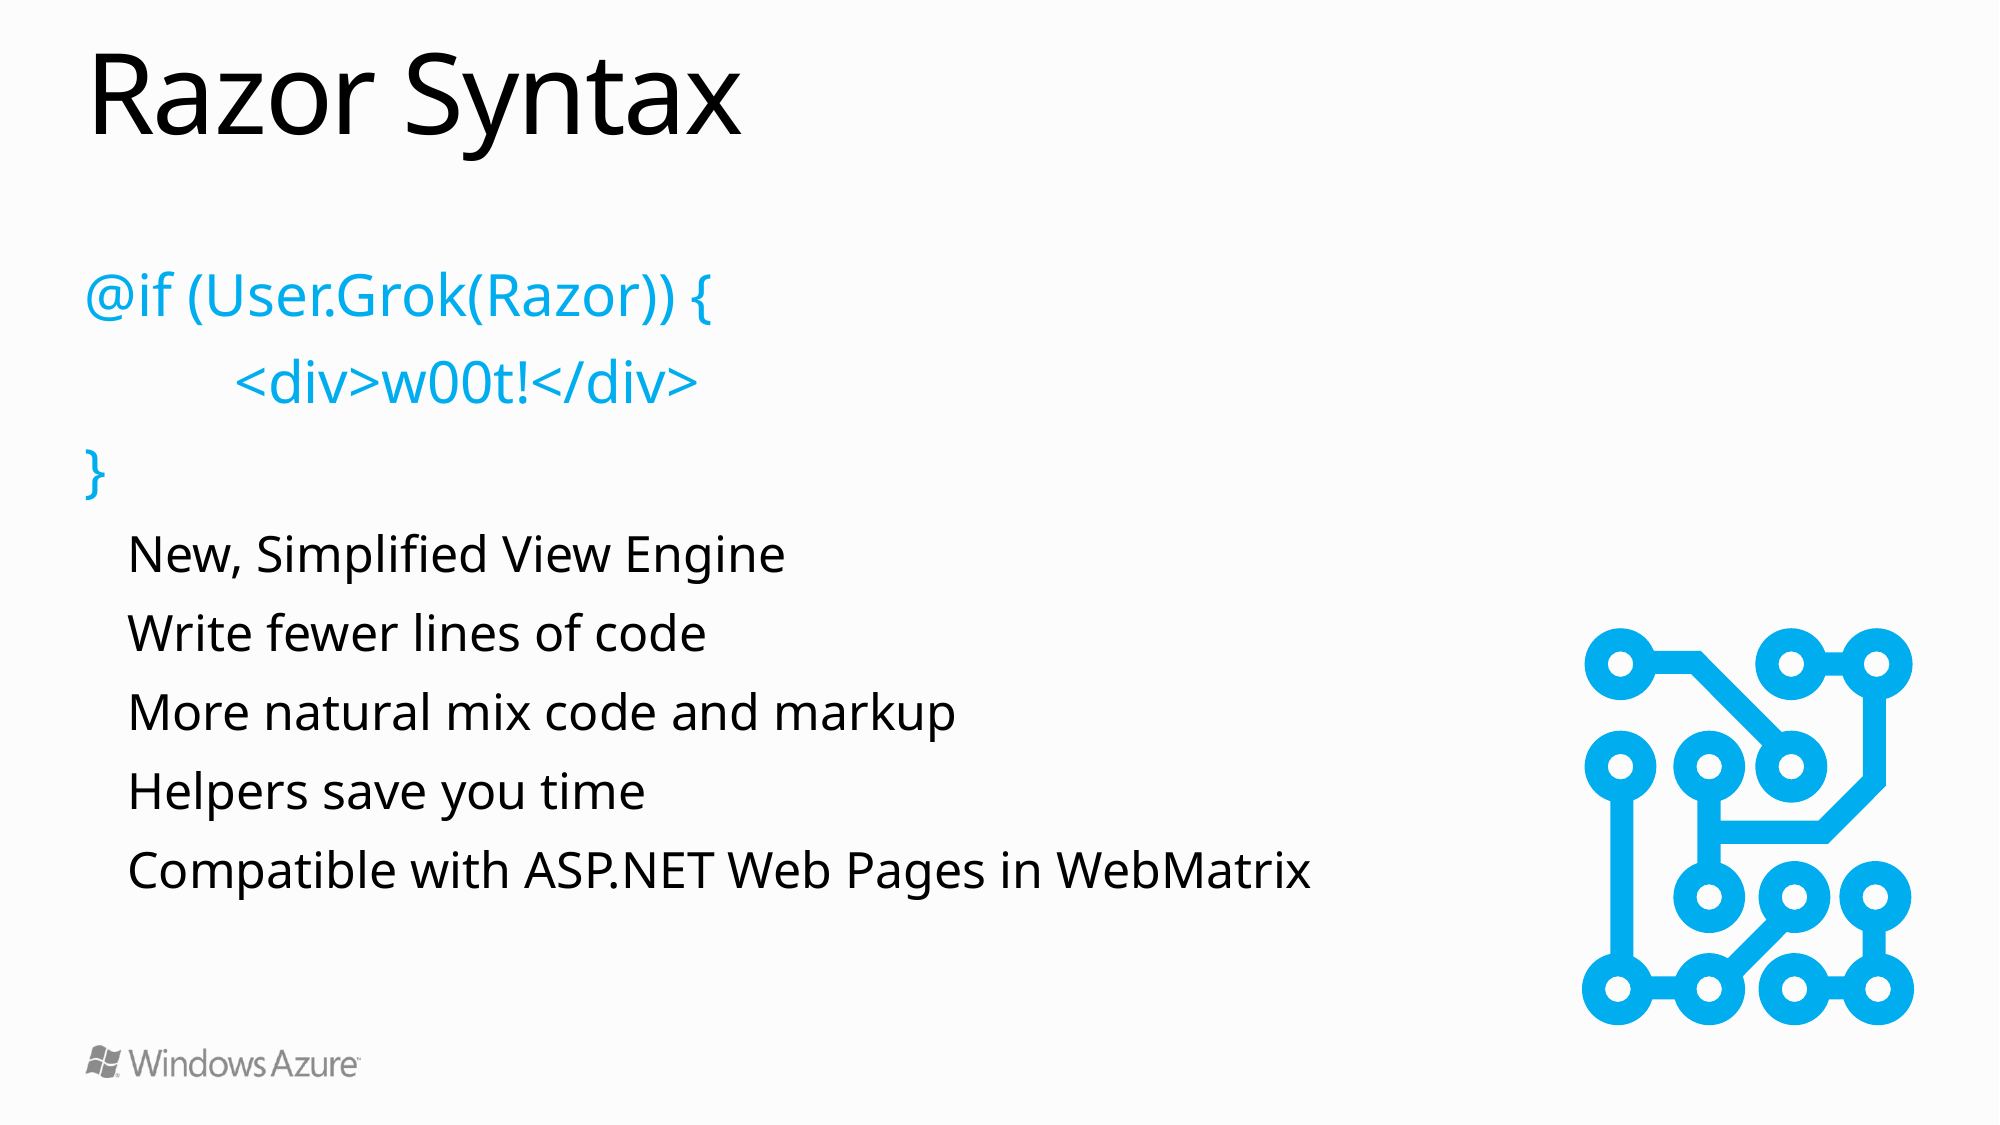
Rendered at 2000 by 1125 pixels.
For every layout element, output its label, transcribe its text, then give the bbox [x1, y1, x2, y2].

text_box [1581, 730, 1831, 1026]
text_box [1673, 628, 1913, 934]
text_box [1584, 628, 1828, 803]
list @if (User.Grok(Razor)) { <div>w00t!</div> } New, Simplified View Engine Write fewer lines of code More natural mix code and markup Helpers save you time Compatible with ASP.NET Web Pages in WebMatrix [84, 265, 1915, 998]
title Razor Syntax [85, 37, 1914, 161]
text_box [1758, 861, 1915, 1026]
